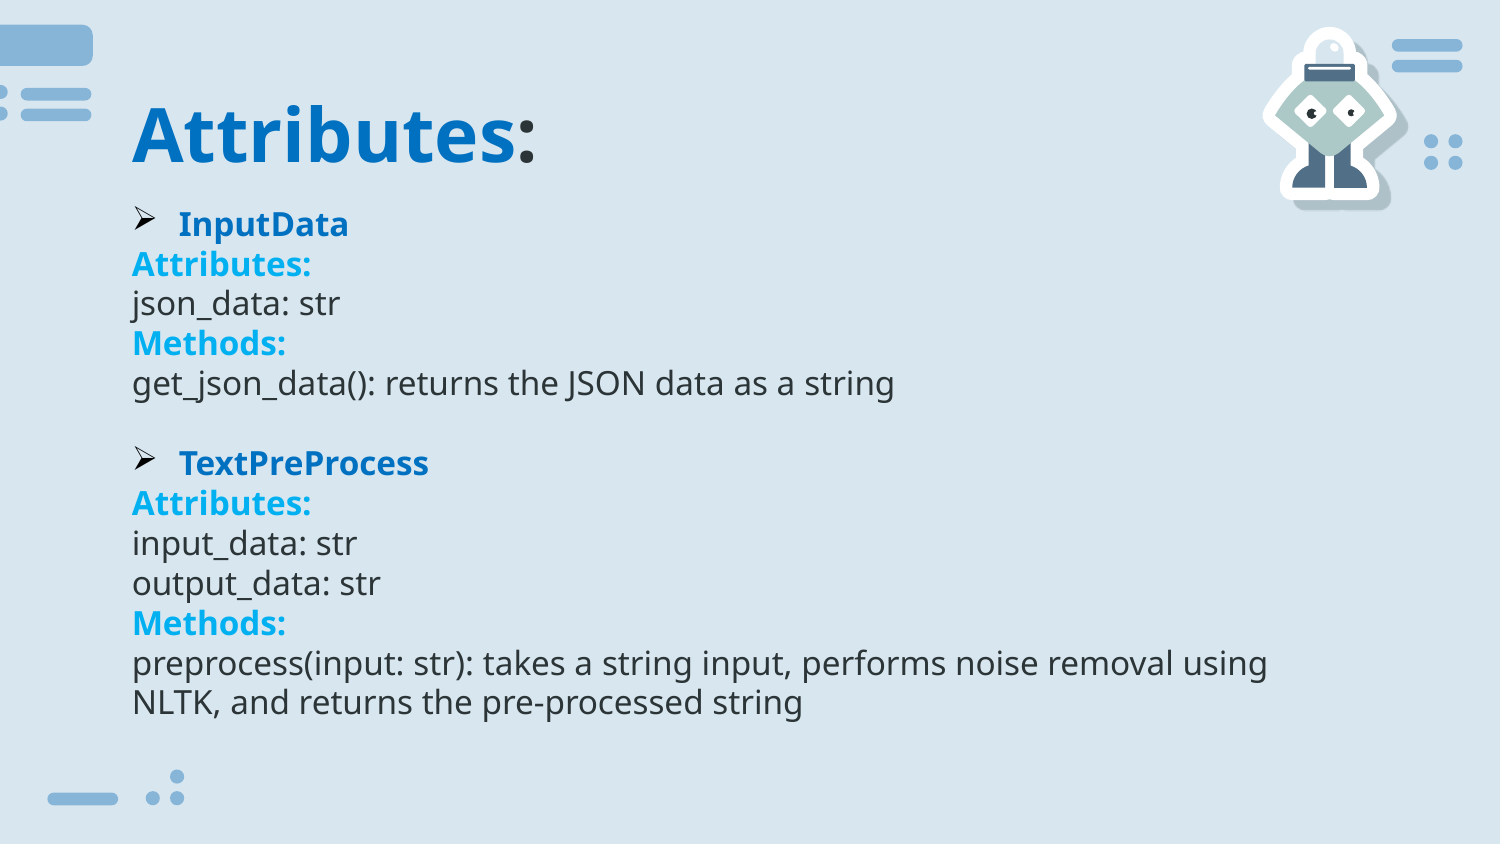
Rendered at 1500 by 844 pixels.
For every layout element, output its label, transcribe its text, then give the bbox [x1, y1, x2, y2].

text_box InputData Attributes: json_data: str Methods: get_json_data(): returns the JSON data as a string TextPreProcess Attributes: input_data: str output_data: str Methods: preprocess(input: str): takes a string input, performs noise removal using NLTK, and returns the pre-processed string [116, 187, 1383, 833]
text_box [1274, 39, 1385, 188]
title Attributes: [116, 72, 1269, 187]
